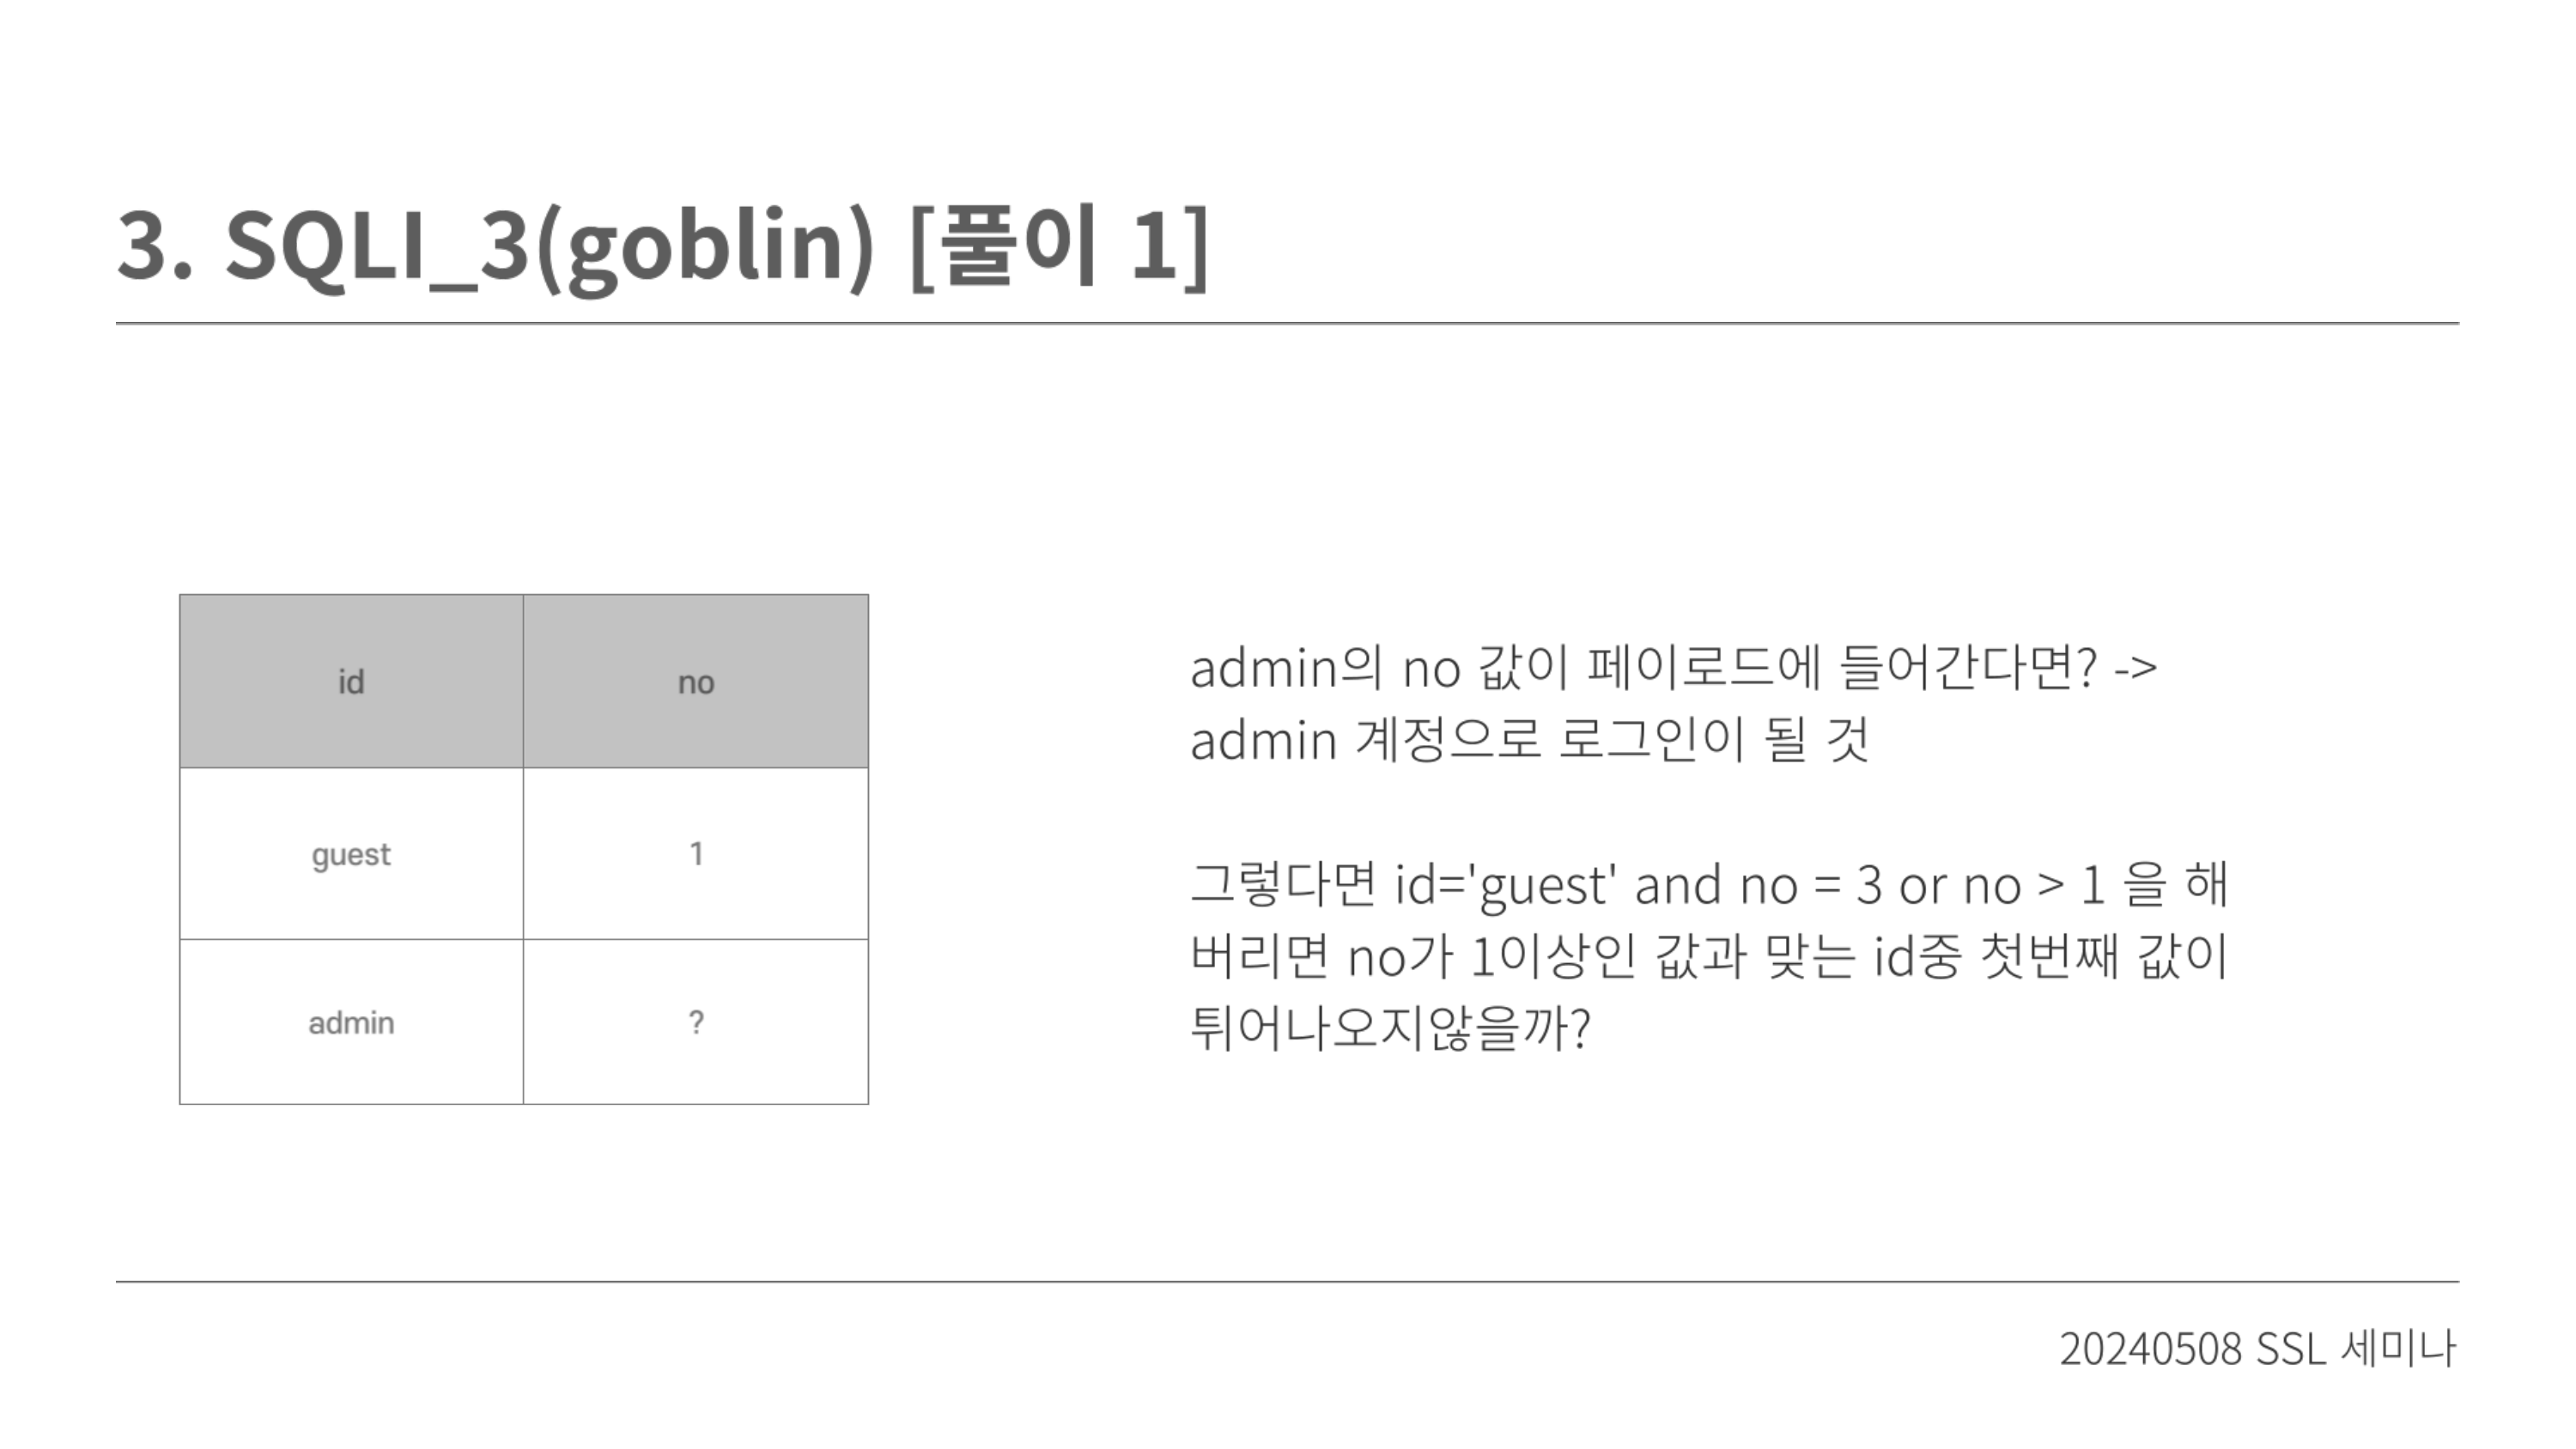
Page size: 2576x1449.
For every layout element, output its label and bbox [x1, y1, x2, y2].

picture [0, 147, 2279, 1361]
text_box [1217, 1280, 2460, 1283]
picture [1935, 1301, 2556, 1419]
text_box [1304, 322, 2460, 325]
